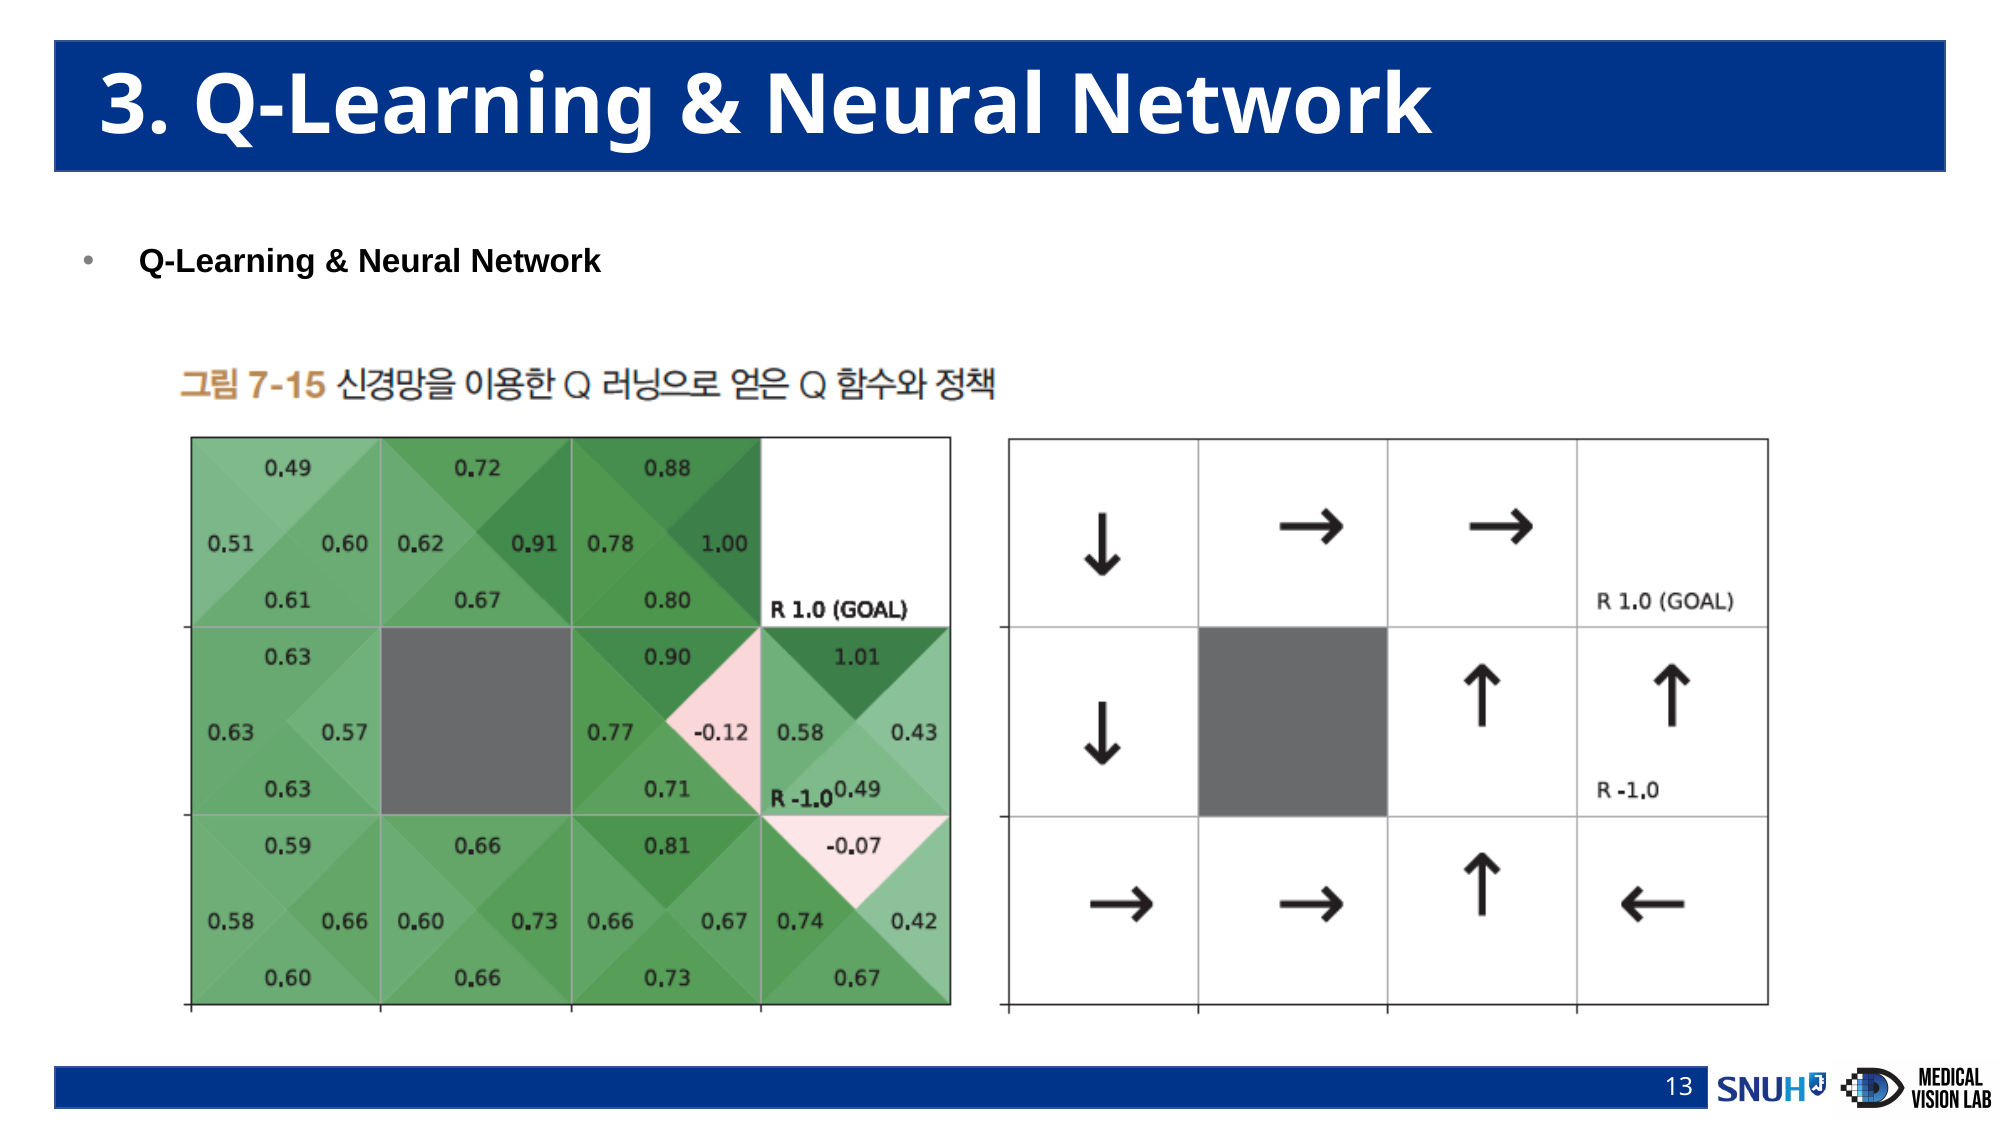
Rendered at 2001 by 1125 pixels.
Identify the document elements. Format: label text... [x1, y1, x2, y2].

text_box Q-Learning & Neural Network [48, 192, 2000, 1036]
picture [159, 348, 1791, 1036]
slide_number 13 [1412, 1067, 1708, 1109]
title 3. Q-Learning & Neural Network [84, 52, 1637, 161]
footer [84, 1067, 1412, 1109]
picture [1708, 1058, 2000, 1119]
